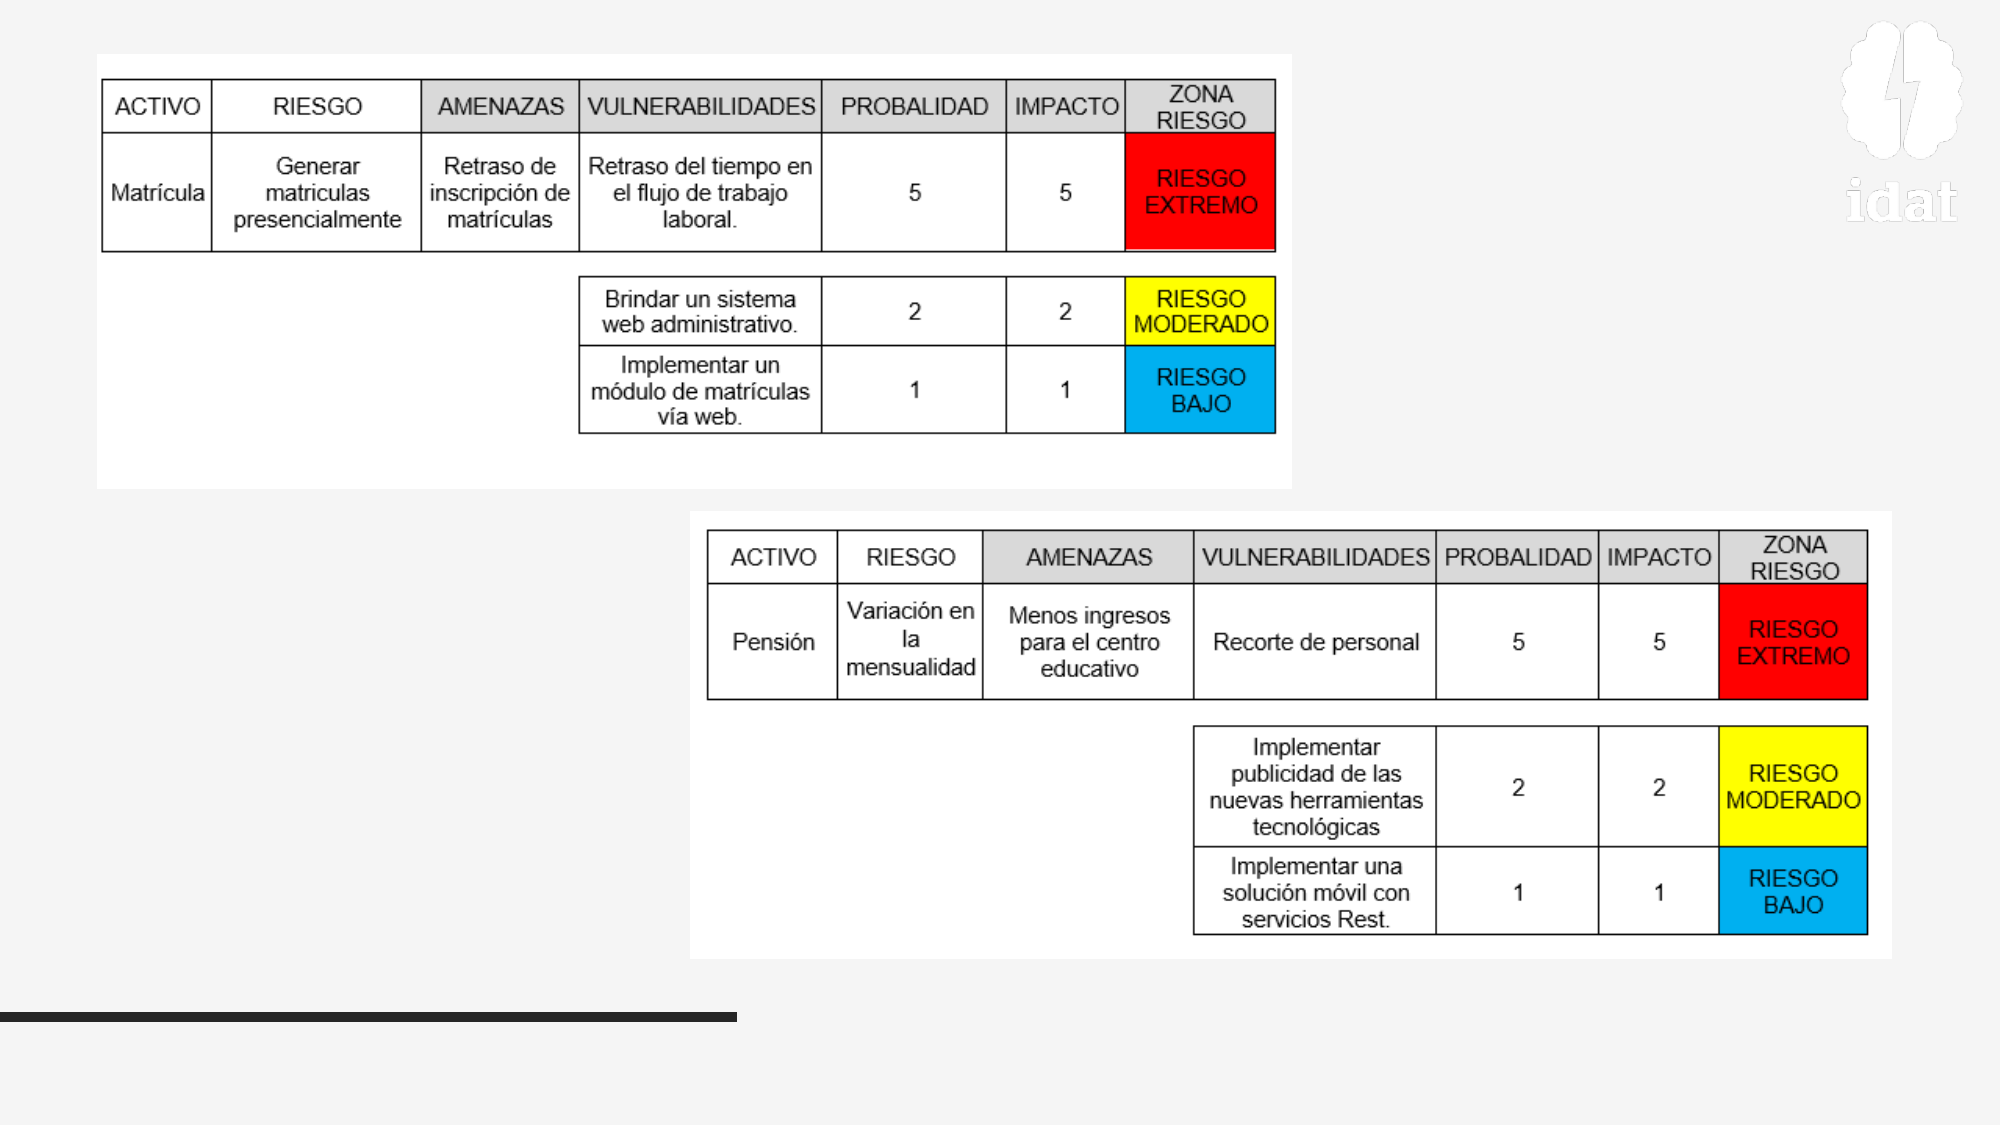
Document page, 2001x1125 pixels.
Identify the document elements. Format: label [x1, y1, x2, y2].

picture [1800, 0, 2000, 244]
picture [690, 511, 1892, 959]
picture [97, 54, 1292, 490]
